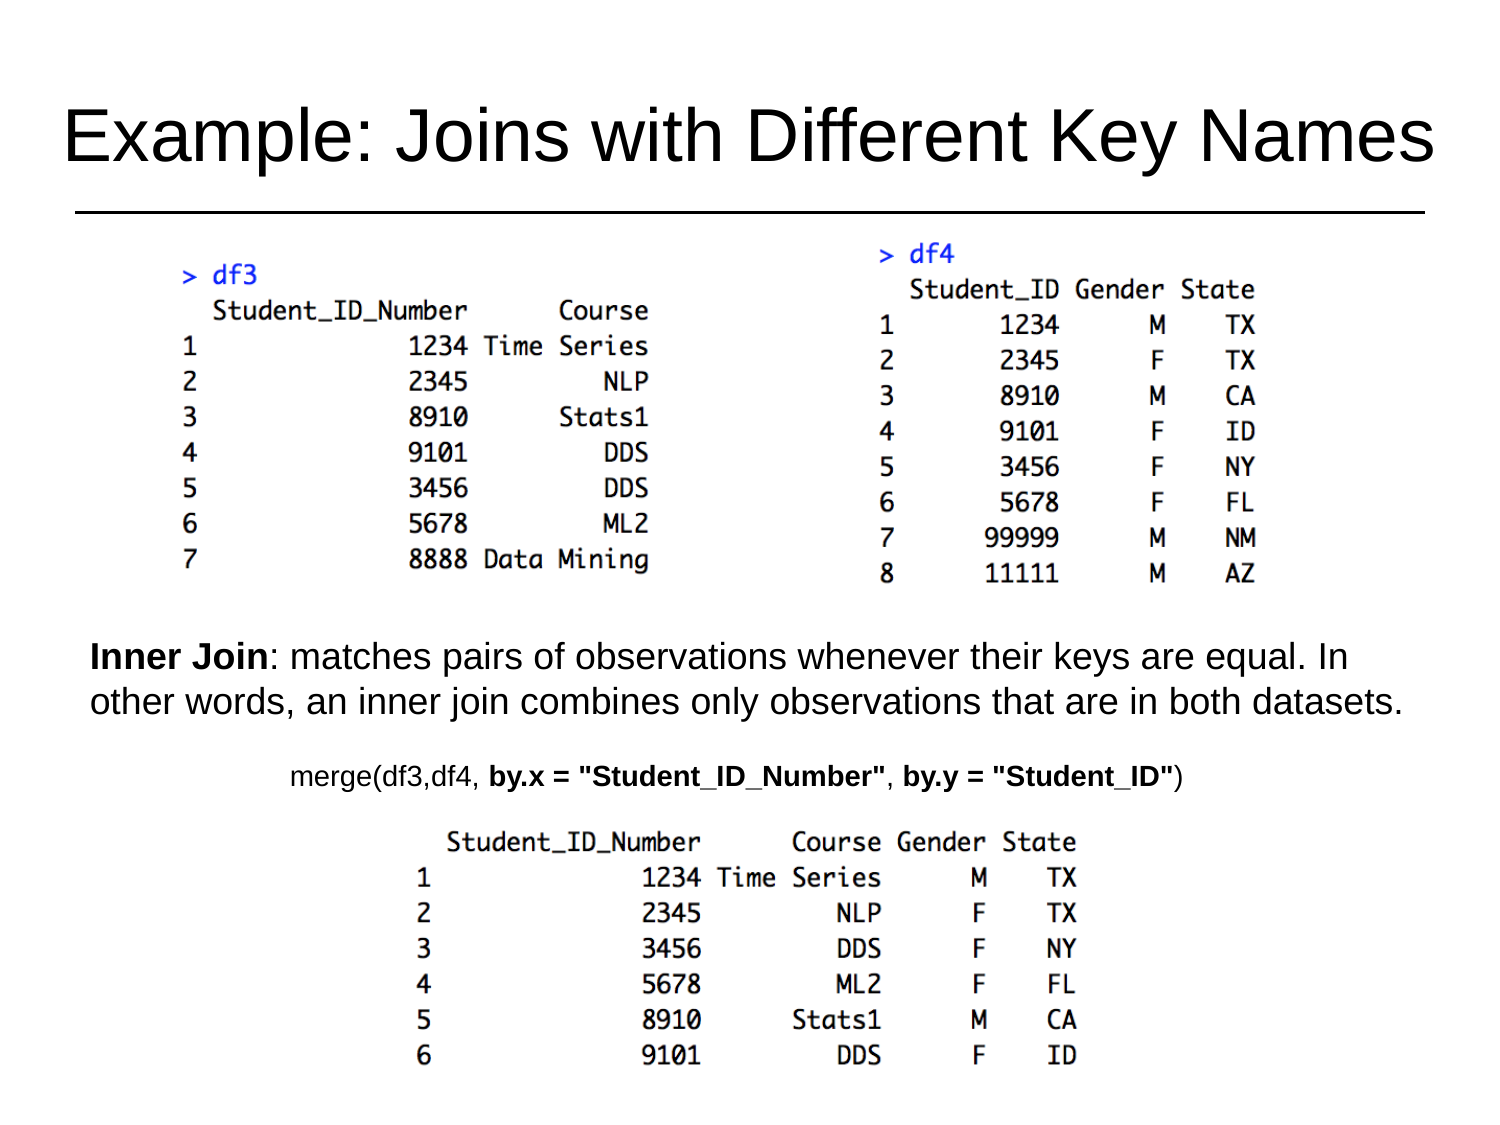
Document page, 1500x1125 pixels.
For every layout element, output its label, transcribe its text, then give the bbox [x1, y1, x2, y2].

picture [174, 257, 659, 586]
picture [408, 824, 1092, 1078]
text_box Inner Join: matches pairs of observations whenever their keys are equal. In other words, an inner join combines only observations that are in both datasets. [74, 624, 1425, 775]
title Example: Joins with Different Key Names [0, 37, 1500, 225]
picture [871, 238, 1268, 595]
text_box merge(df3,df4, by.x = "Student_ID_Number", by.y = "Student_ID") [275, 749, 1225, 800]
